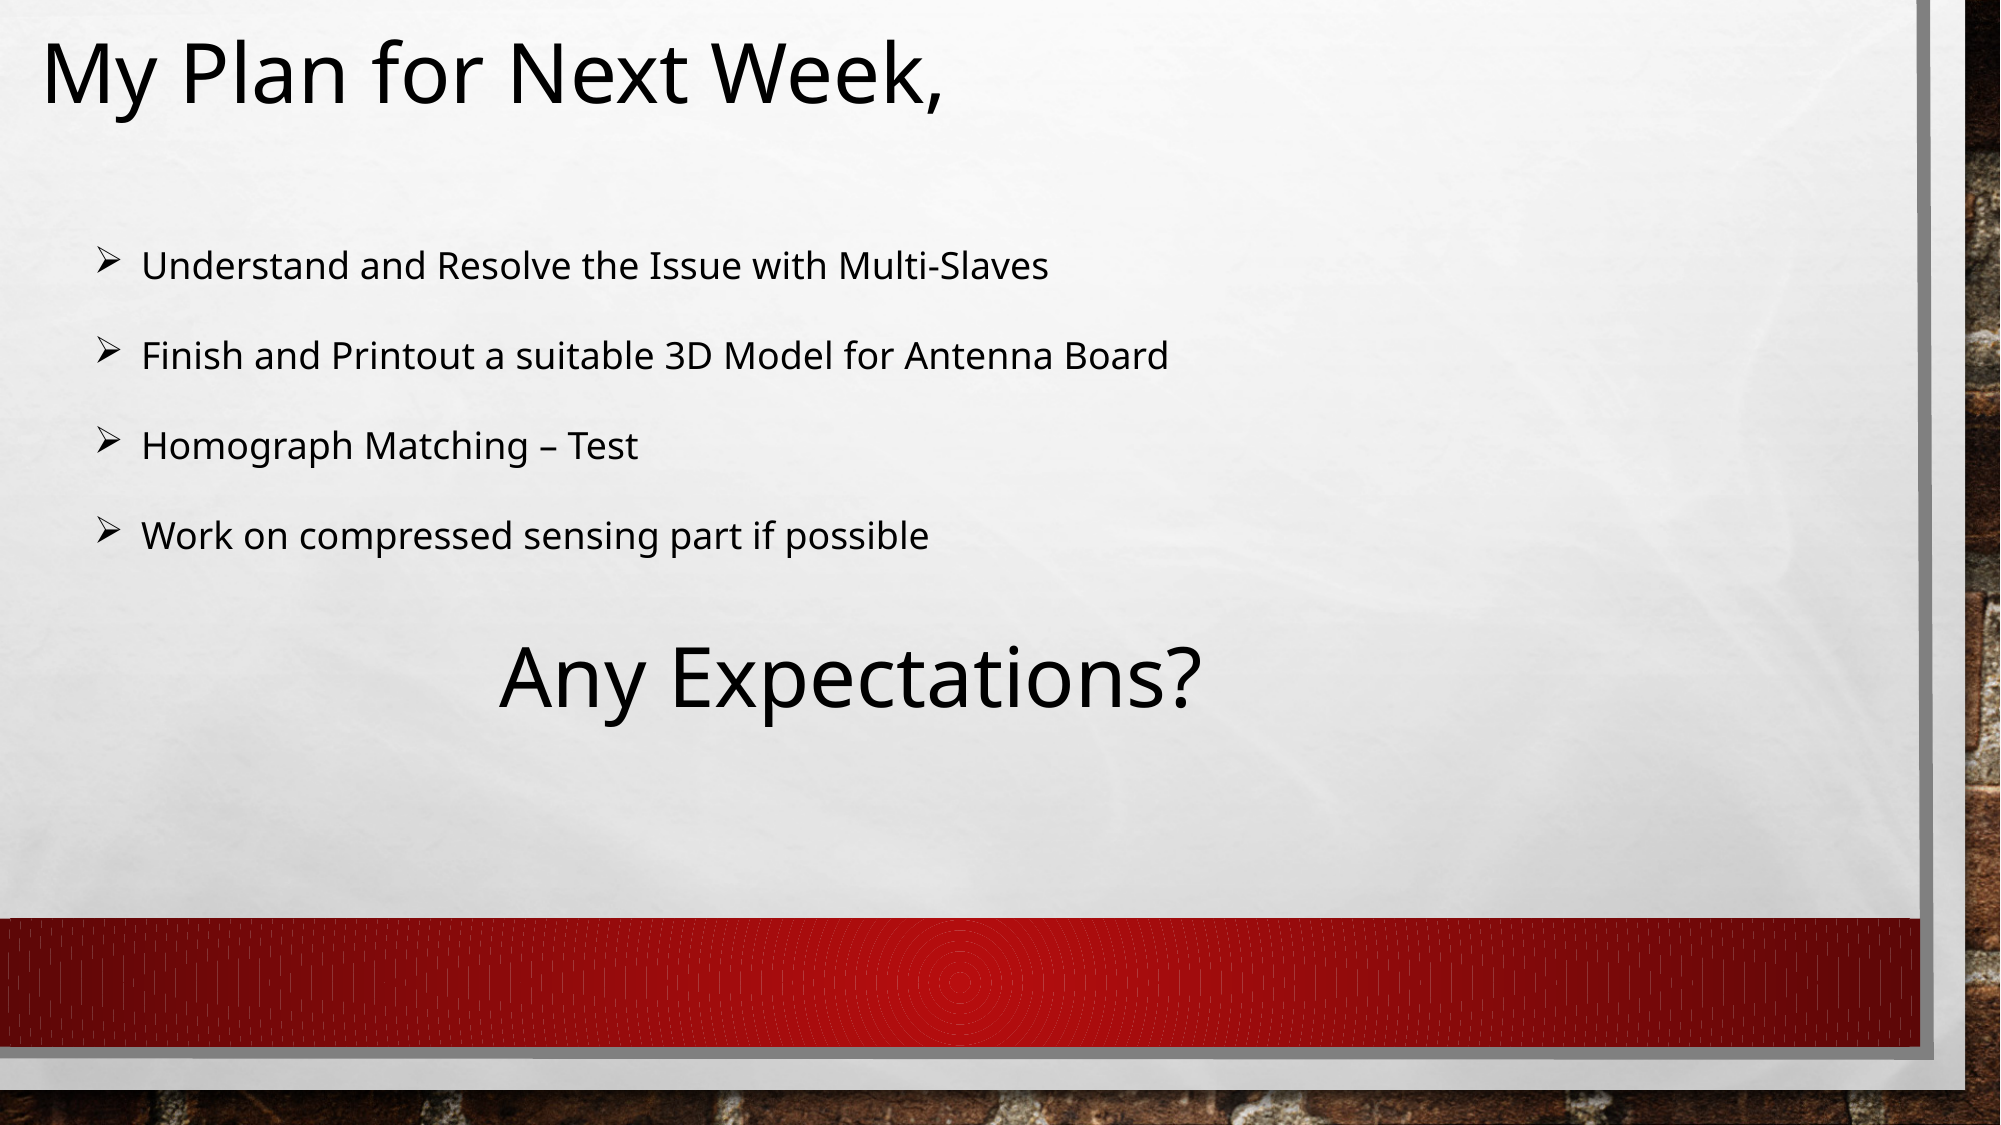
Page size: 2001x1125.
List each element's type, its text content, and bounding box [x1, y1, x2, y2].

text_box Any Expectations? [484, 616, 1219, 732]
text_box Understand and Resolve the Issue with Multi-Slaves Finish and Printout a suitable 3D Model for Antenna Board Homograph Matching – Test Work on compressed sensing part if possible [79, 189, 1799, 565]
text_box My Plan for Next Week, [25, 13, 963, 129]
picture [0, 0, 2000, 1125]
